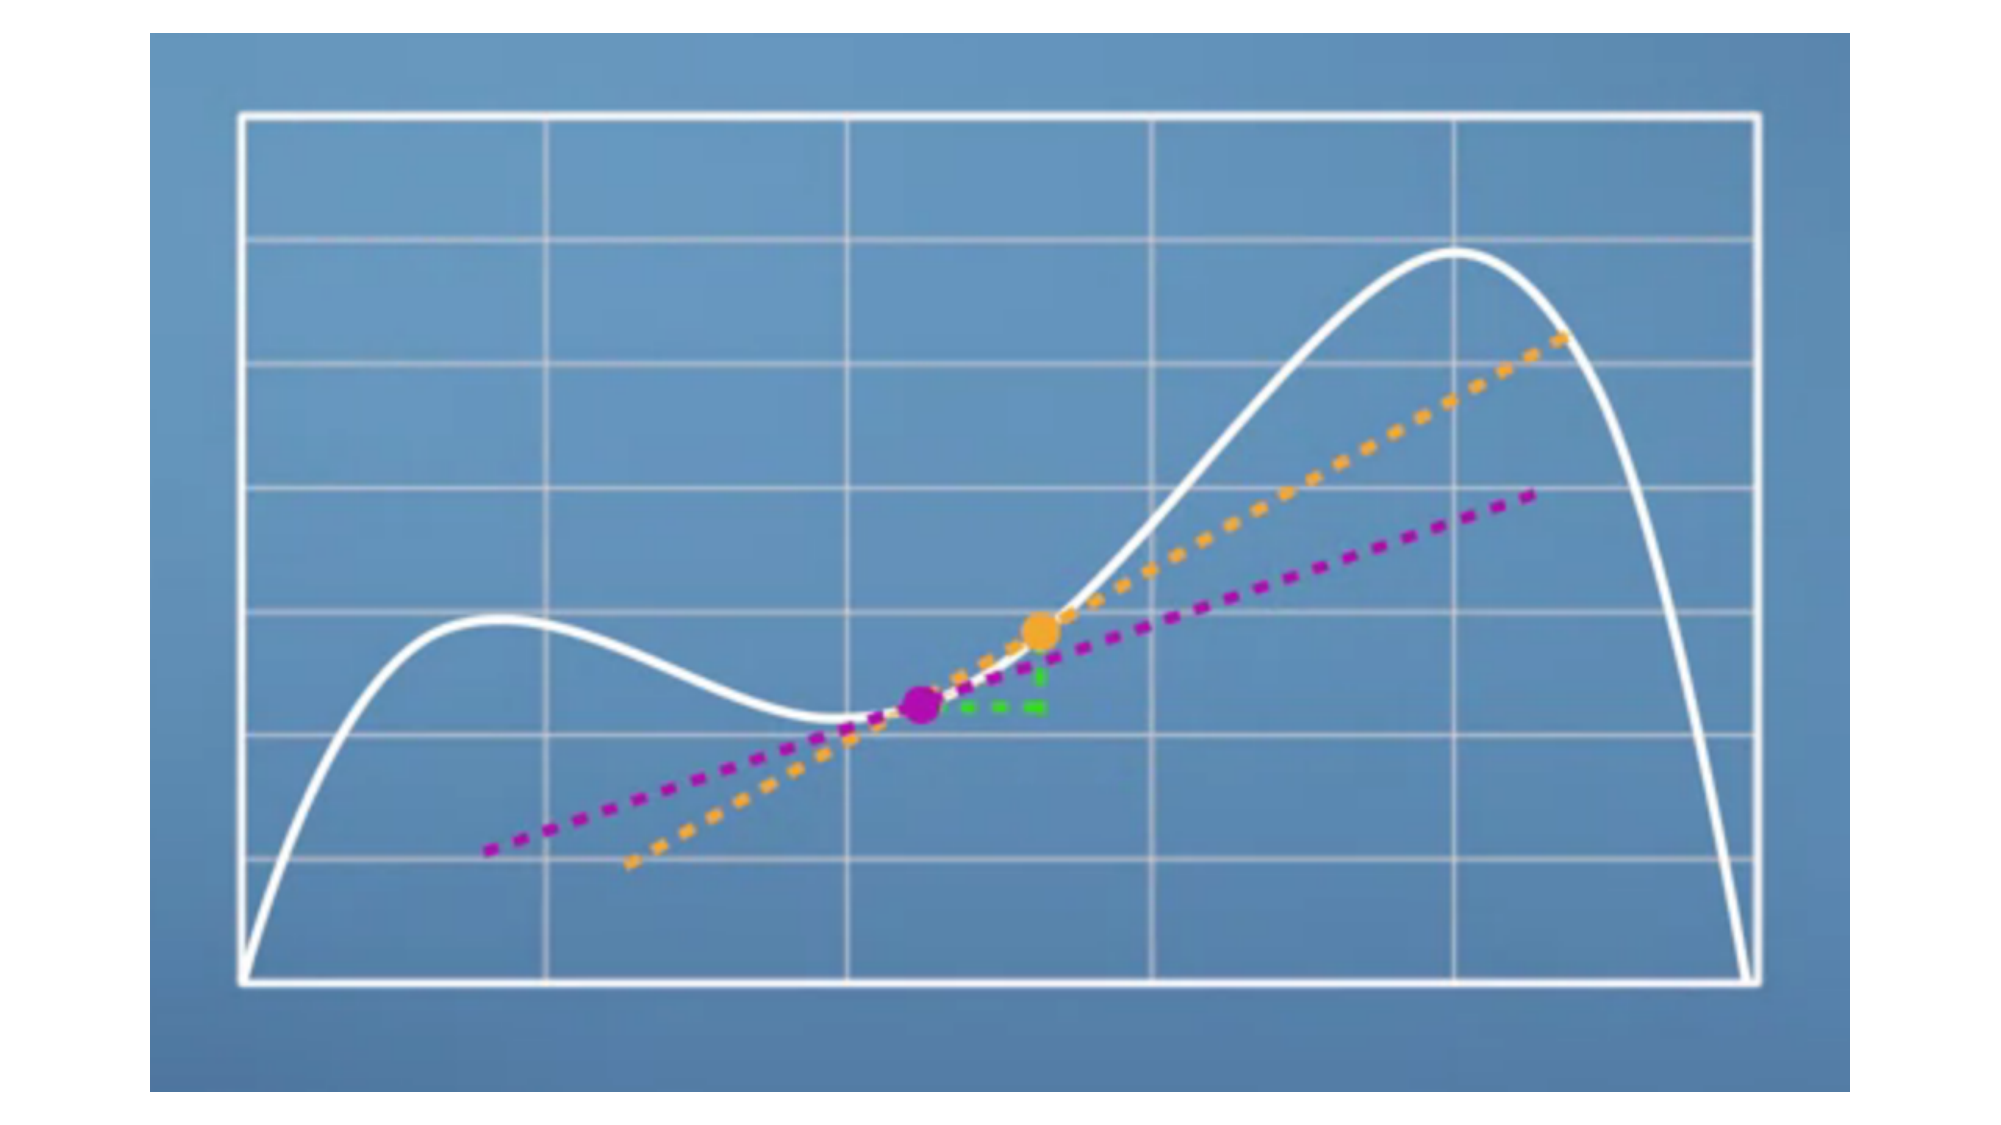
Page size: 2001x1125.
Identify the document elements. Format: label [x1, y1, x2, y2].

picture [150, 33, 1850, 1092]
